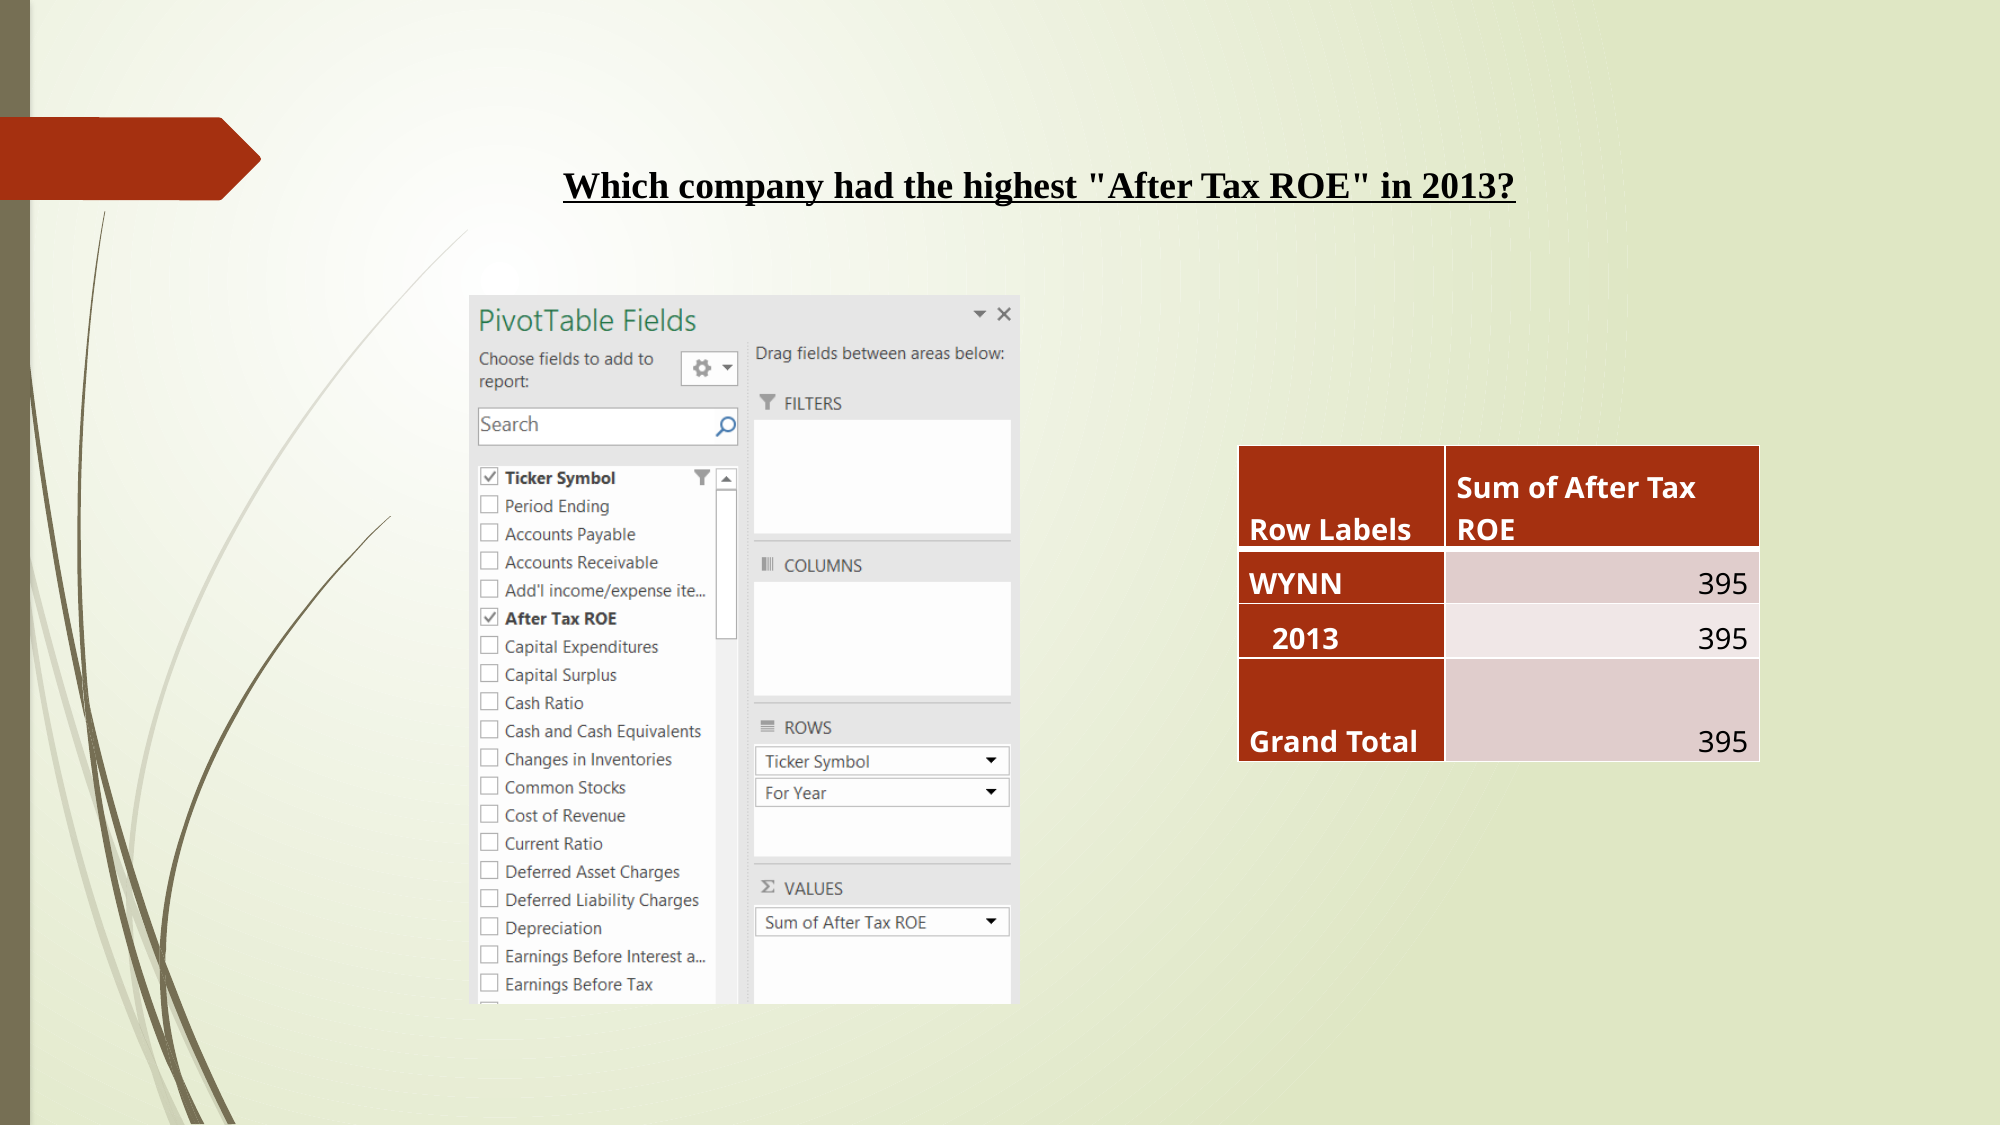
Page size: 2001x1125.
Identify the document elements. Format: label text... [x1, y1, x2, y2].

table_cell 2013 [1239, 604, 1444, 657]
table_cell Grand Total [1239, 659, 1444, 761]
picture [469, 294, 1020, 1004]
table_header Row Labels [1239, 446, 1444, 546]
table_cell WYNN [1239, 552, 1444, 603]
table_header Sum of After Tax ROE [1446, 446, 1759, 546]
table_cell 395 [1446, 552, 1759, 603]
table_cell 395 [1446, 604, 1759, 657]
table_cell 395 [1446, 659, 1759, 761]
text_box Which company had the highest "After Tax ROE" in 2013? [548, 131, 1531, 214]
